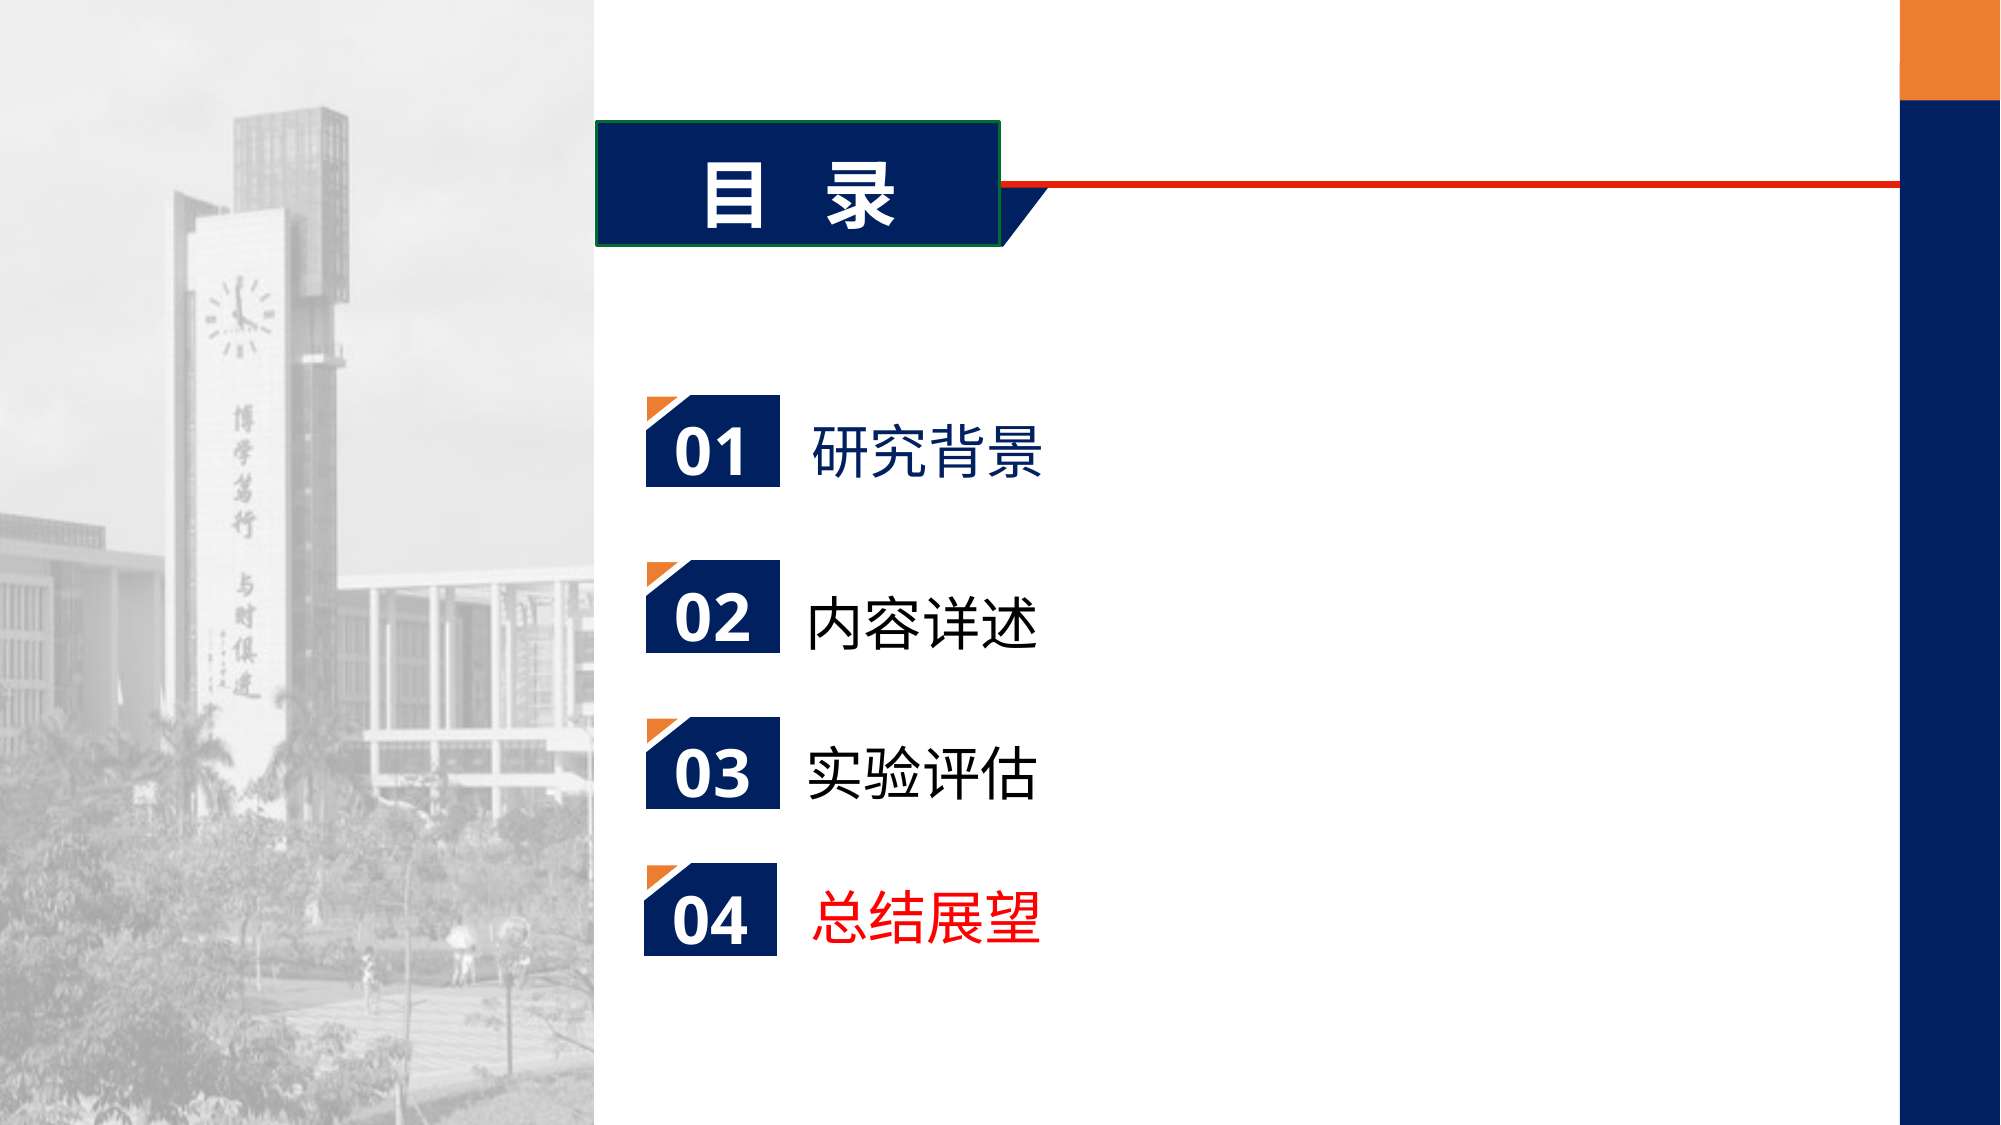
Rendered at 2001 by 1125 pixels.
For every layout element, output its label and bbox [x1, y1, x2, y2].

text_box [643, 715, 1876, 805]
text_box [643, 559, 1876, 653]
text_box [643, 393, 1703, 483]
picture [0, 0, 594, 1125]
text_box [643, 862, 1791, 952]
text_box [596, 121, 1049, 247]
